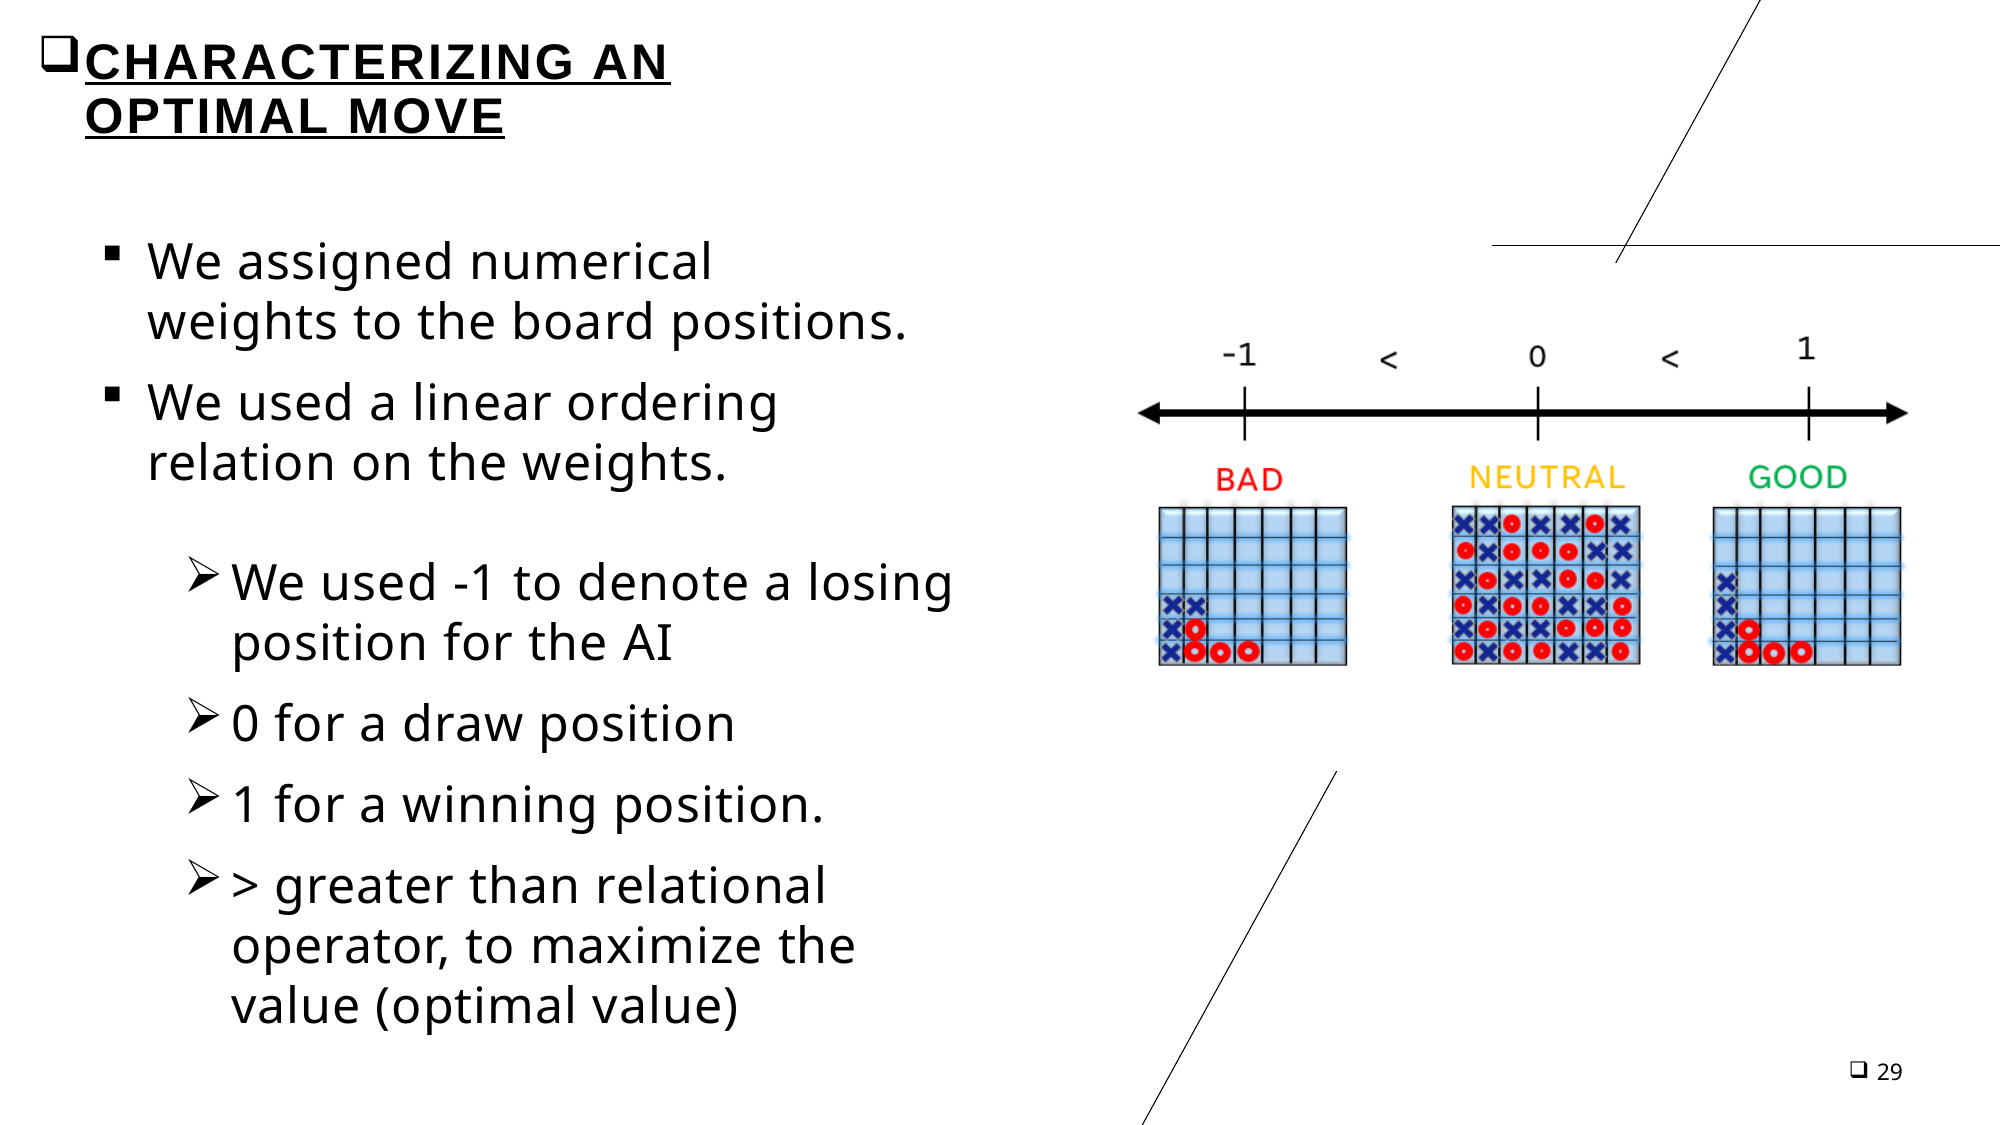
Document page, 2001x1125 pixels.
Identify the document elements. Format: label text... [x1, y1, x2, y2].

list We assigned numerical weights to the board positions. We used a linear ordering relation on the weights. [85, 222, 925, 473]
text_box We used -1 to denote a losing position for the AI 0 for a draw position 1 for a winning position. > greater than relational operator, to maximize the value (optimal value) [169, 543, 1008, 862]
picture [1009, 263, 2000, 771]
slide_number 29 [1468, 1042, 1919, 1103]
title Characterizing an optimal move [22, 55, 862, 152]
